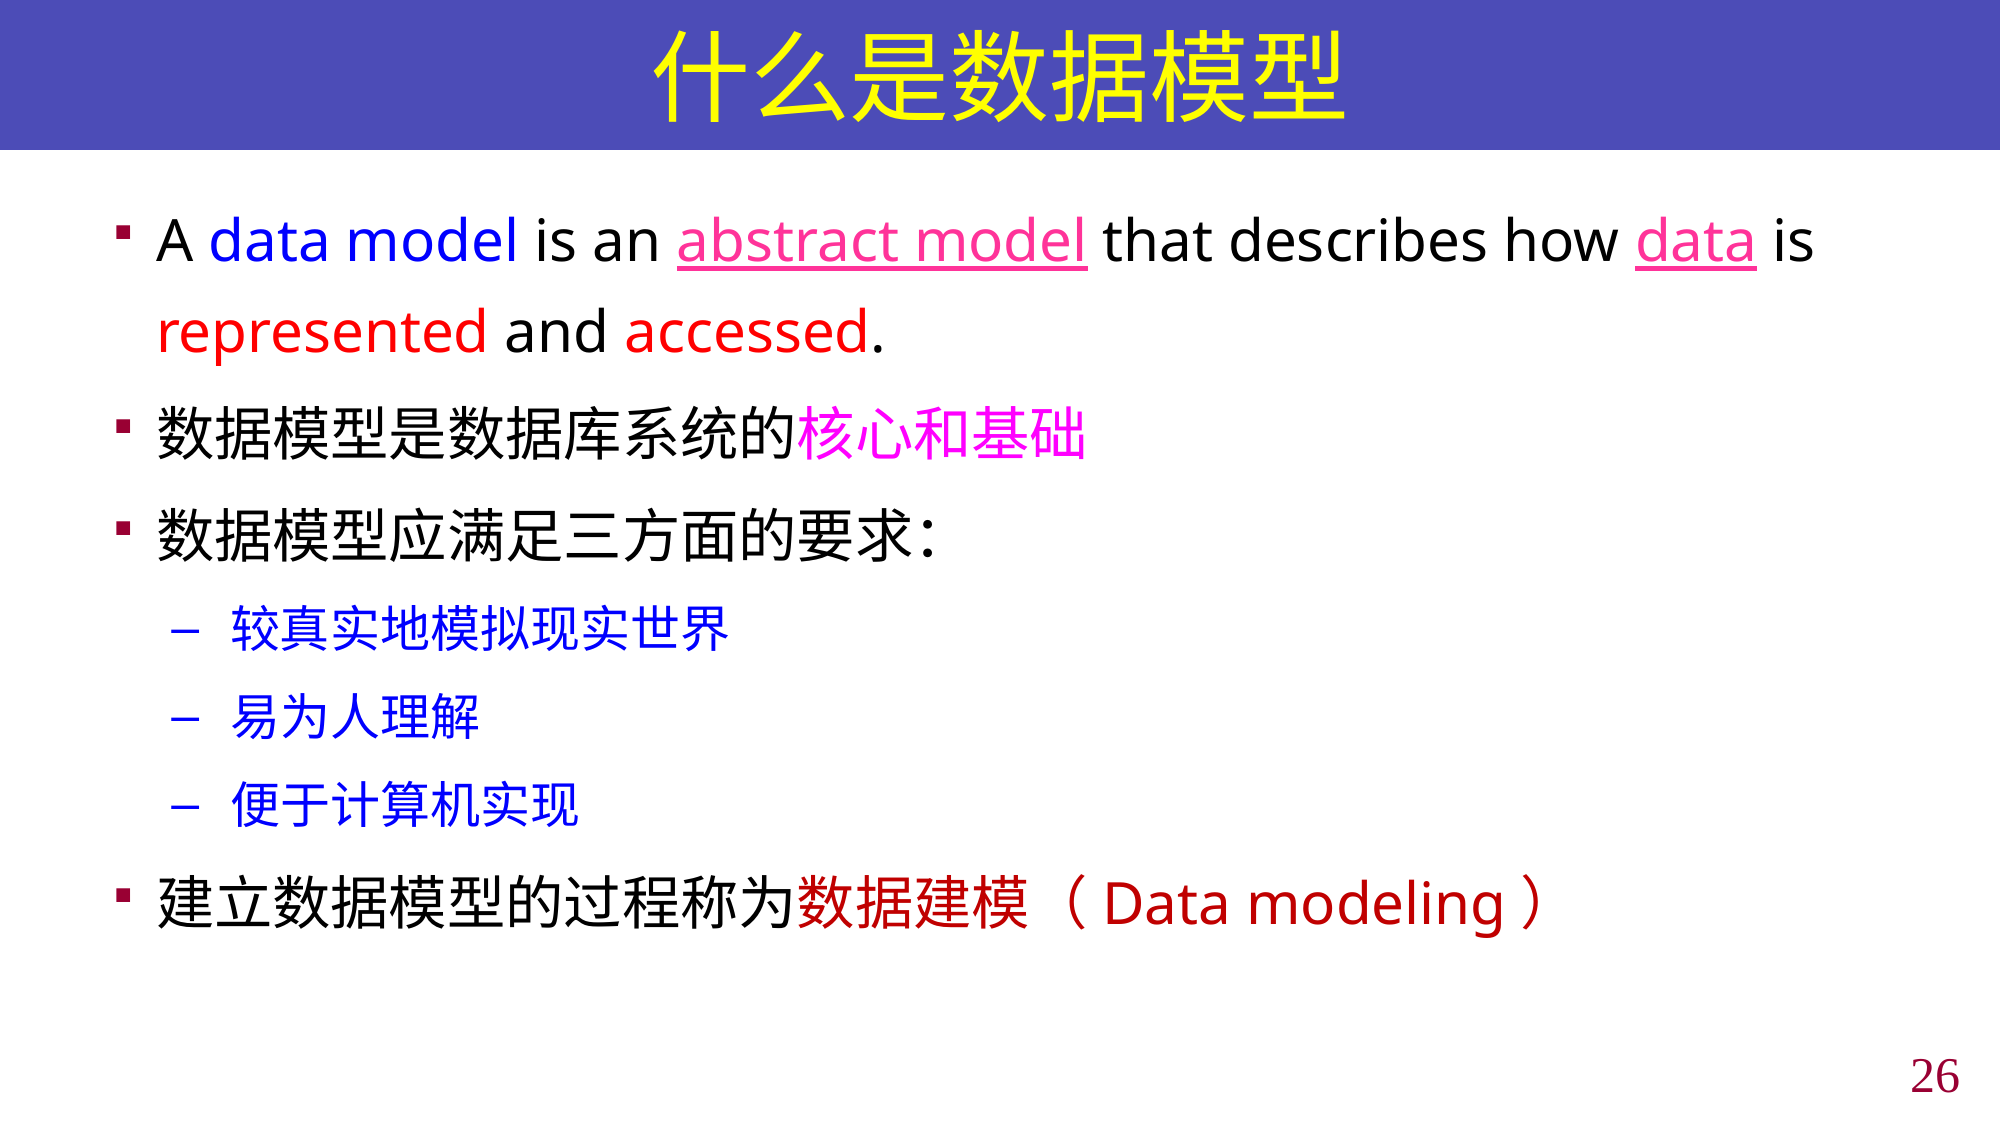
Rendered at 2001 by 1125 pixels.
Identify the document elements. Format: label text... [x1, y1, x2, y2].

slide_number 25 [1550, 1048, 1975, 1096]
title 什么是数据模型 [0, 0, 2000, 150]
list A data model is an abstract model that describes how data is represented and accessed. 数据模型是数据库系统的核心和基础 数据模型应满足三方面的要求： 较真实地模拟现实世界 易为人理解 便于计算机实现 建立数据模型的过程称为数据建模（Data modeling） [97, 174, 1904, 1073]
